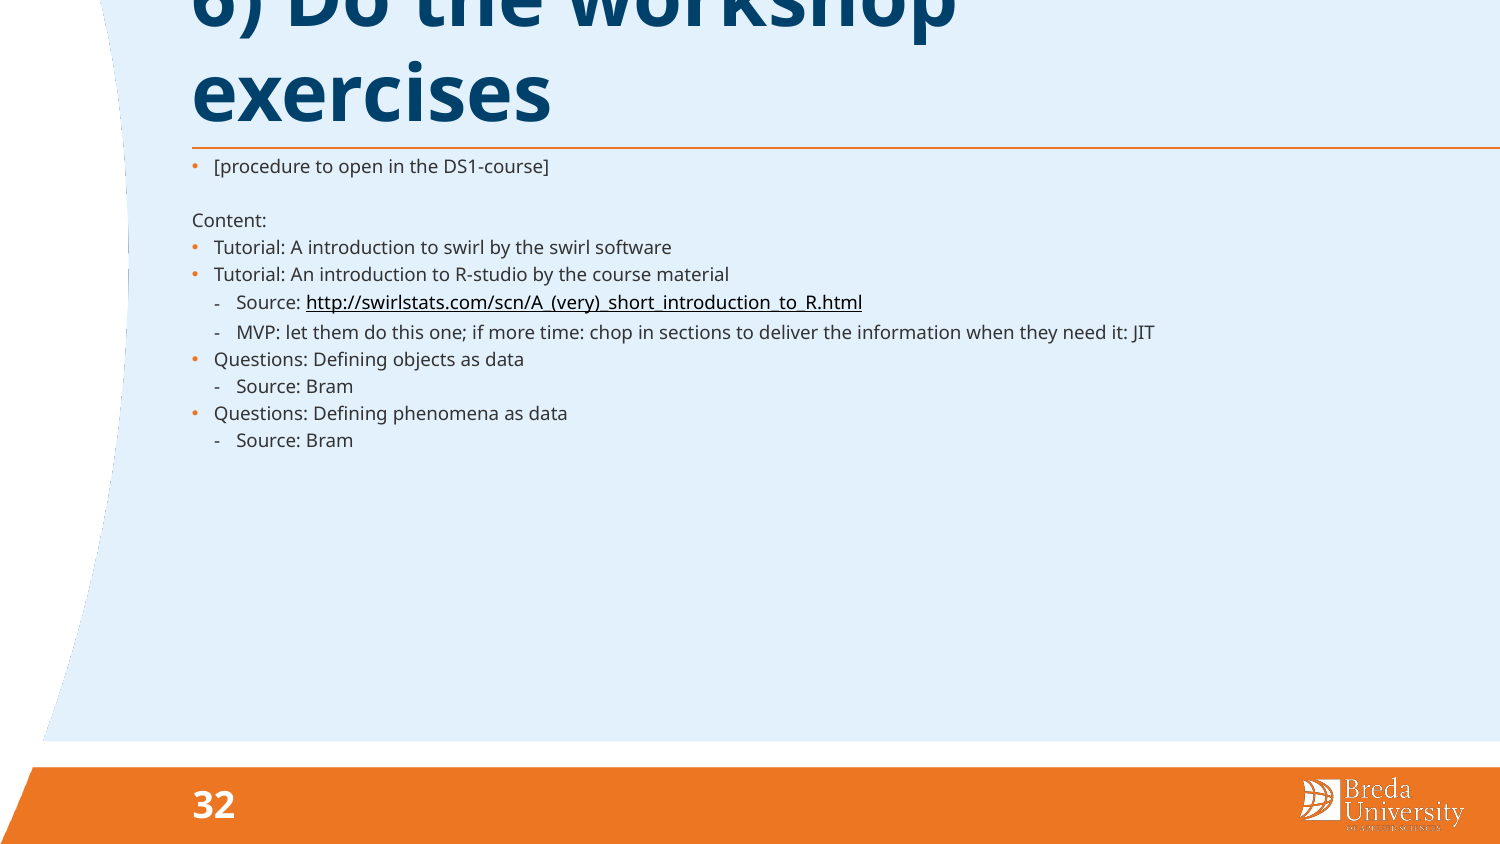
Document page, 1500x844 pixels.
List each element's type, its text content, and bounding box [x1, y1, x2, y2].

list [procedure to open in the DS1-course] Content: Tutorial: A introduction to swirl by the swirl software Tutorial: An introduction to R-studio by the course material Source: http://swirlstats.com/scn/A_(very)_short_introduction_to_R.html MVP: let them do this one; if more time: chop in sections to deliver the information when they need it: JIT Questions: Defining objects as data Source: Bram Questions: Defining phenomena as data Source: Bram [191, 150, 1341, 715]
picture [0, 0, 1500, 844]
title 6) Do the workshop exercises [191, 3, 1341, 138]
slide_number 32 [177, 773, 351, 819]
